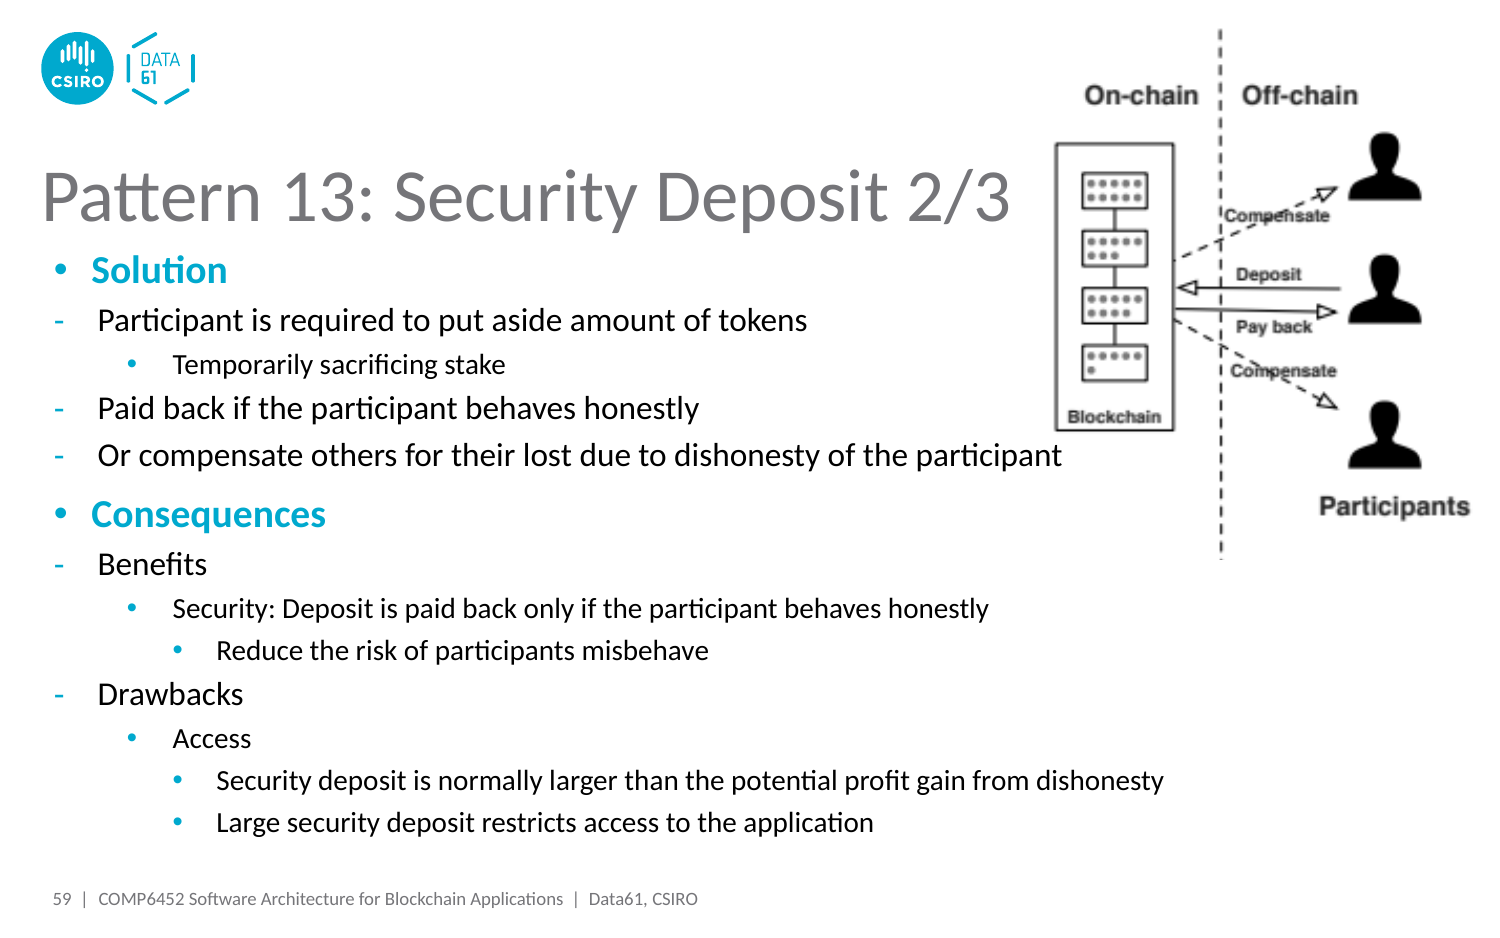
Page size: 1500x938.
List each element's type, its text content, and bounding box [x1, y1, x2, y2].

title Pattern 13: Security Deposit 2/3 [41, 146, 1016, 264]
footer COMP6452 Software Architecture for Blockchain Applications | Data61, CSIRO [98, 889, 1097, 907]
picture [1021, 19, 1479, 560]
slide_number 59 | [41, 889, 89, 907]
text_box Solution Participant is required to put aside amount of tokens Temporarily sacrificing stake Paid back if the participant behaves honestly Or compensate others for their lost due to dishonesty of the participant Consequences Benefits Security: Deposit is paid back only if the participant behaves honestly Reduce the risk of participants misbehave Drawbacks Access Security deposit is normally larger than the potential profit gain from dishonesty Large security deposit restricts access to the application [42, 264, 1229, 918]
